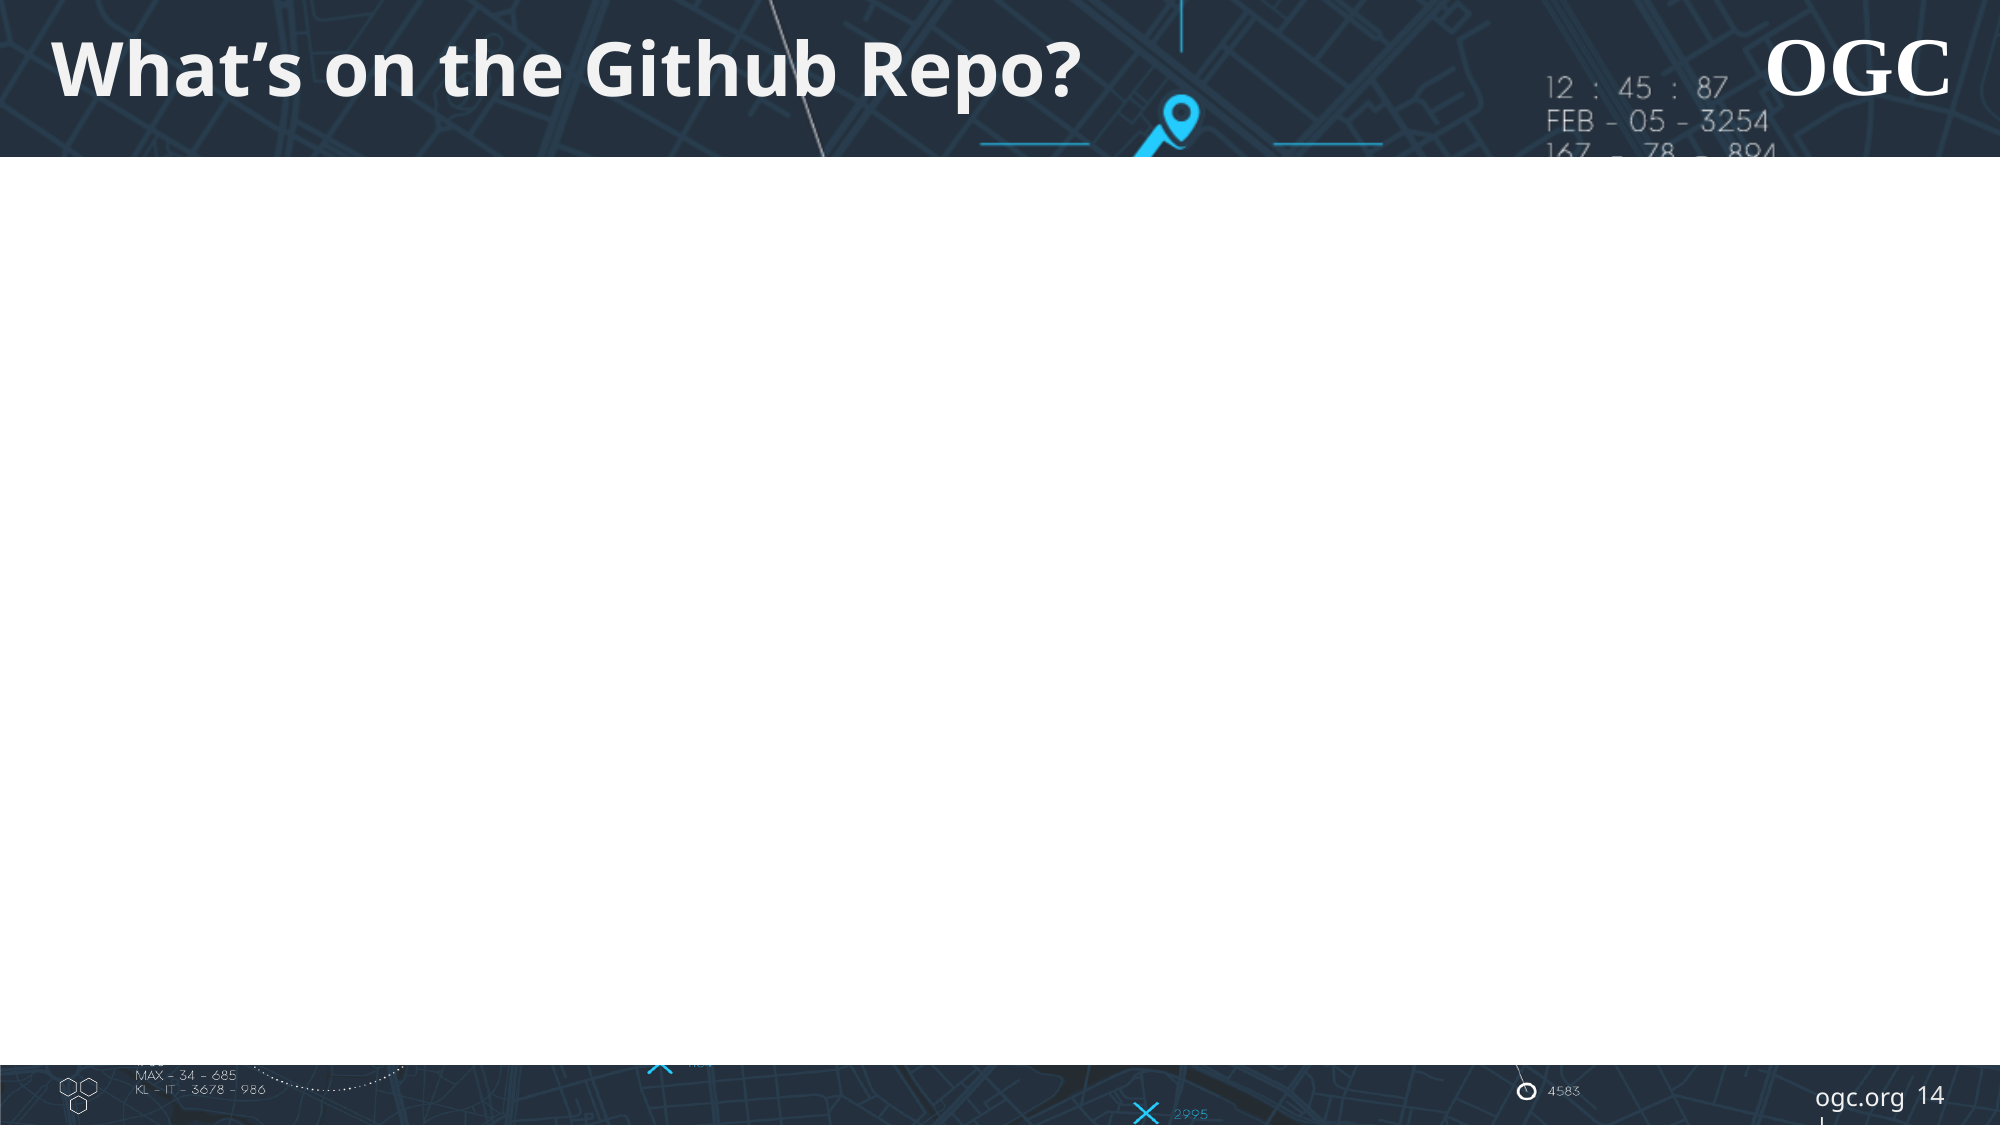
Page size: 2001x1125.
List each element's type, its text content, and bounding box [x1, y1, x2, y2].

title What’s on the Github Repo? [36, 9, 1762, 135]
picture [51, 1069, 106, 1123]
slide_number 14 [1772, 1073, 1960, 1121]
